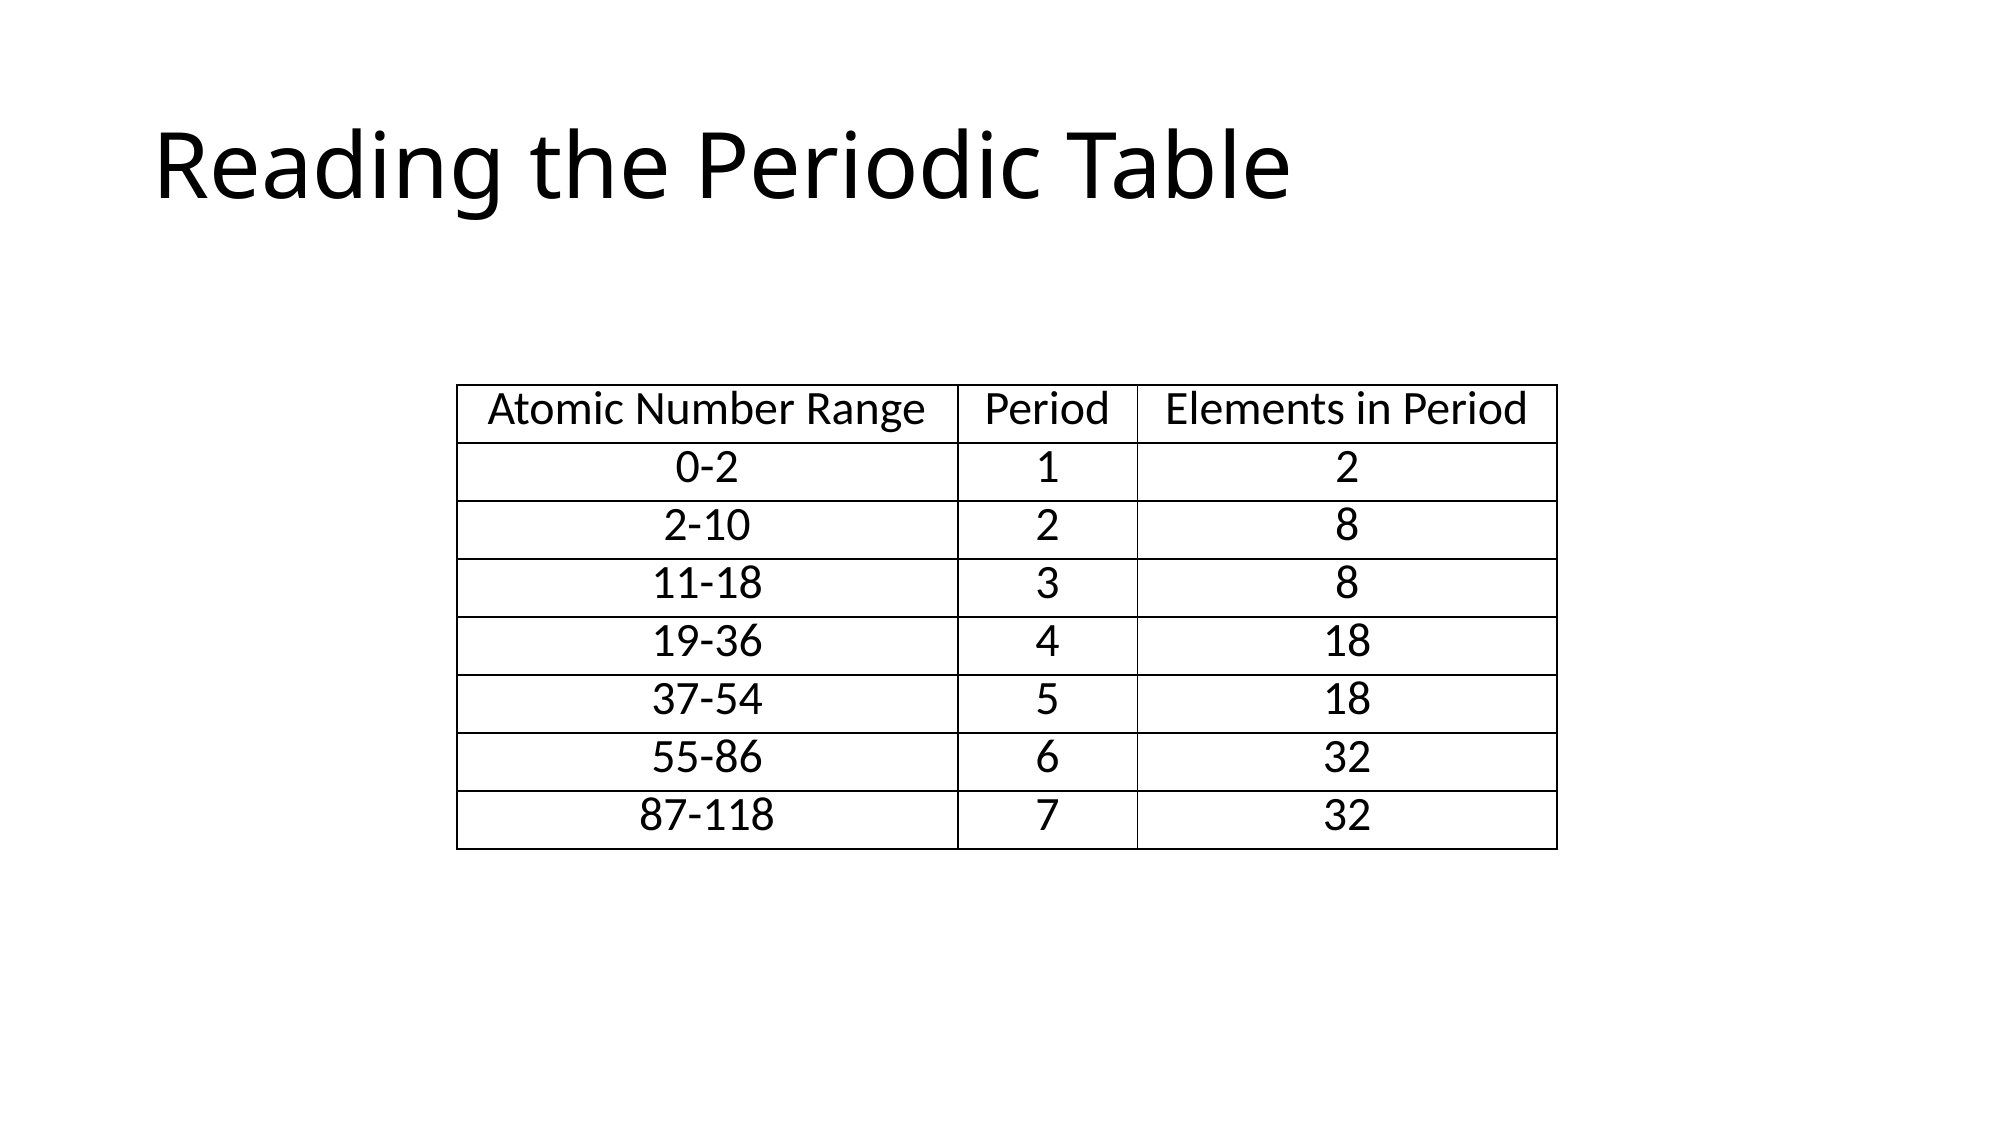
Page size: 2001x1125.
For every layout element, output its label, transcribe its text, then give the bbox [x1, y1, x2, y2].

table_cell 5 [959, 676, 1137, 732]
table_cell 0-2 [458, 444, 957, 500]
table_cell 18 [1138, 618, 1556, 674]
table_cell 18 [1138, 676, 1556, 732]
table_cell 2 [959, 502, 1137, 558]
table_cell 19-36 [458, 618, 957, 674]
table_cell 55-86 [458, 734, 957, 790]
table_cell 1 [959, 444, 1137, 500]
table_cell 8 [1138, 560, 1556, 616]
table_header Atomic Number Range [458, 386, 957, 442]
table_cell 3 [959, 560, 1137, 616]
table_cell 32 [1138, 792, 1556, 848]
table_cell 8 [1138, 502, 1556, 558]
title Reading the Periodic Table [137, 59, 1863, 278]
table_cell 7 [959, 792, 1137, 848]
table_header Elements in Period [1138, 386, 1556, 442]
table_cell 32 [1138, 734, 1556, 790]
table_cell 37-54 [458, 676, 957, 732]
table_header Period [959, 386, 1137, 442]
table_cell 6 [959, 734, 1137, 790]
table_cell 2 [1138, 444, 1556, 500]
table_cell 2-10 [458, 502, 957, 558]
table_cell 87-118 [458, 792, 957, 848]
table_cell 4 [959, 618, 1137, 674]
table_cell 11-18 [458, 560, 957, 616]
